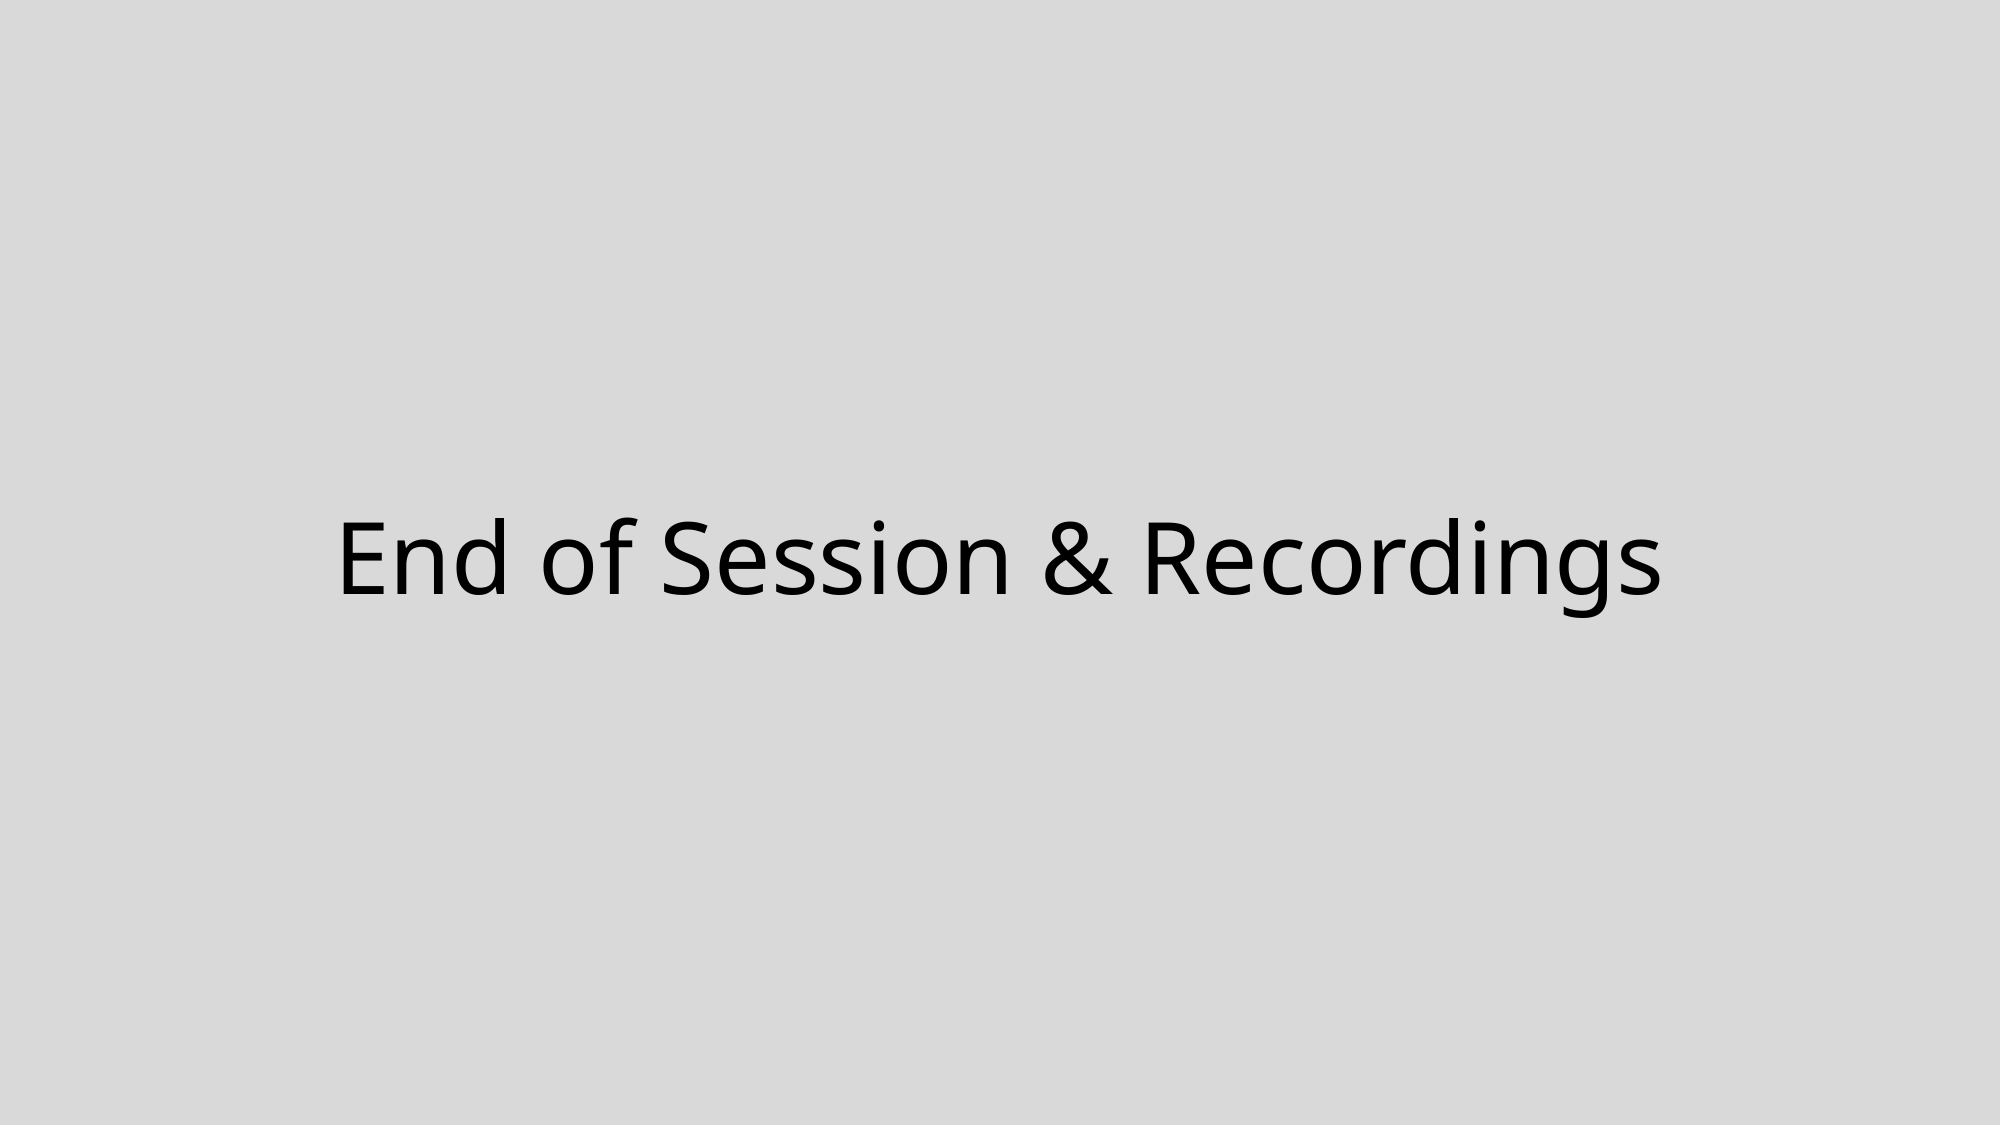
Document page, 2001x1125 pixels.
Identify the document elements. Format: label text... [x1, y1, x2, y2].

title End of Session & Recordings [249, 500, 1750, 625]
